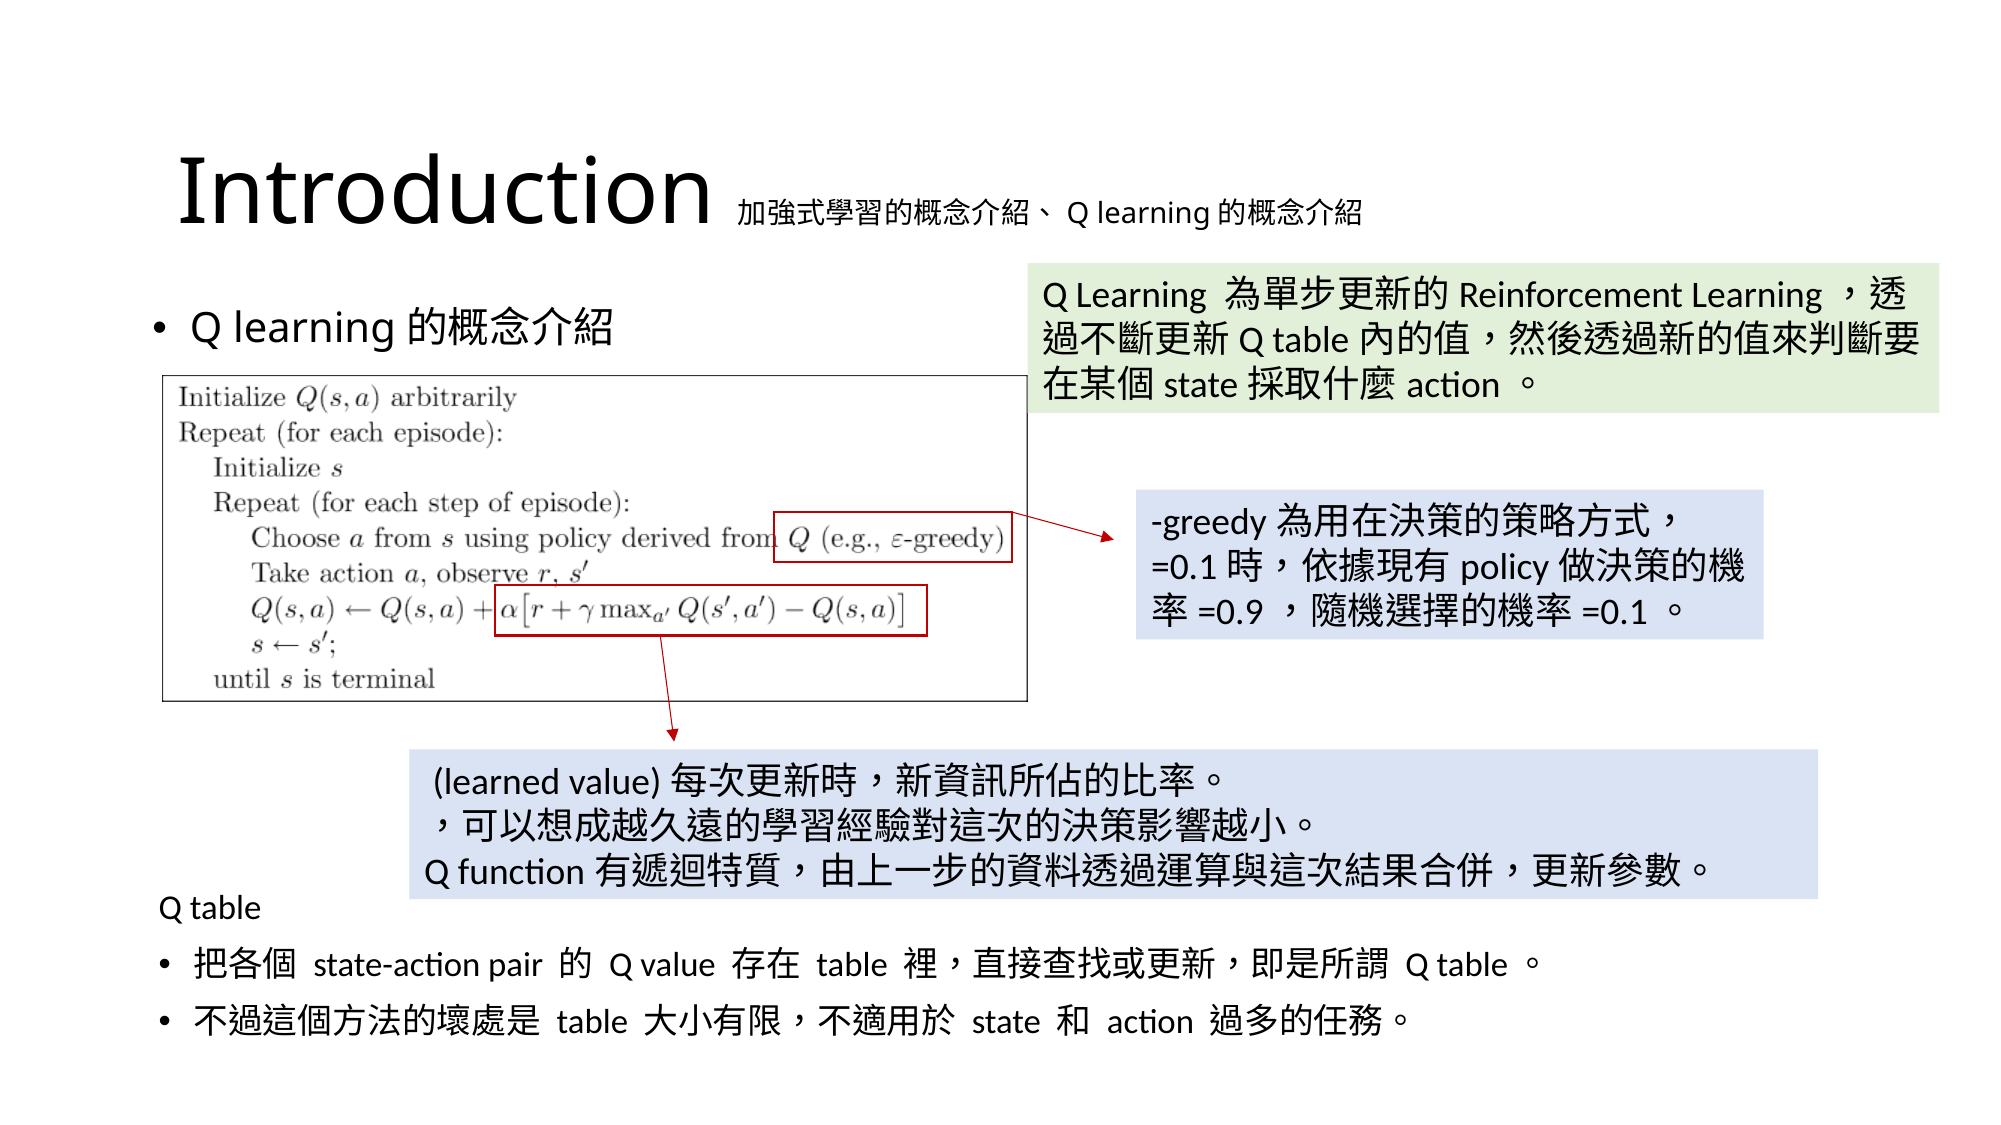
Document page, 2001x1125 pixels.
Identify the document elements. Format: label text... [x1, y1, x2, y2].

text_box Introduction加強式學習的概念介紹、Q learning的概念介紹 [162, 84, 1888, 303]
picture [162, 375, 1028, 702]
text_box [1012, 511, 1114, 540]
text_box Q Learning 為單步更新的Reinforcement Learning，透過不斷更新Q table內的值，然後透過新的值來判斷要在某個state採取什麼action。 [1027, 263, 1940, 413]
list Q learning的概念介紹 [137, 299, 1863, 1014]
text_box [660, 635, 675, 742]
text_box Q table 把各個 state-action pair 的 Q value 存在 table 裡，直接查找或更新，即是所謂 Q table。 不過這個方法的壞處是 table 大小有限，不適用於 state 和 action 過多的任務。 [143, 881, 1712, 1050]
